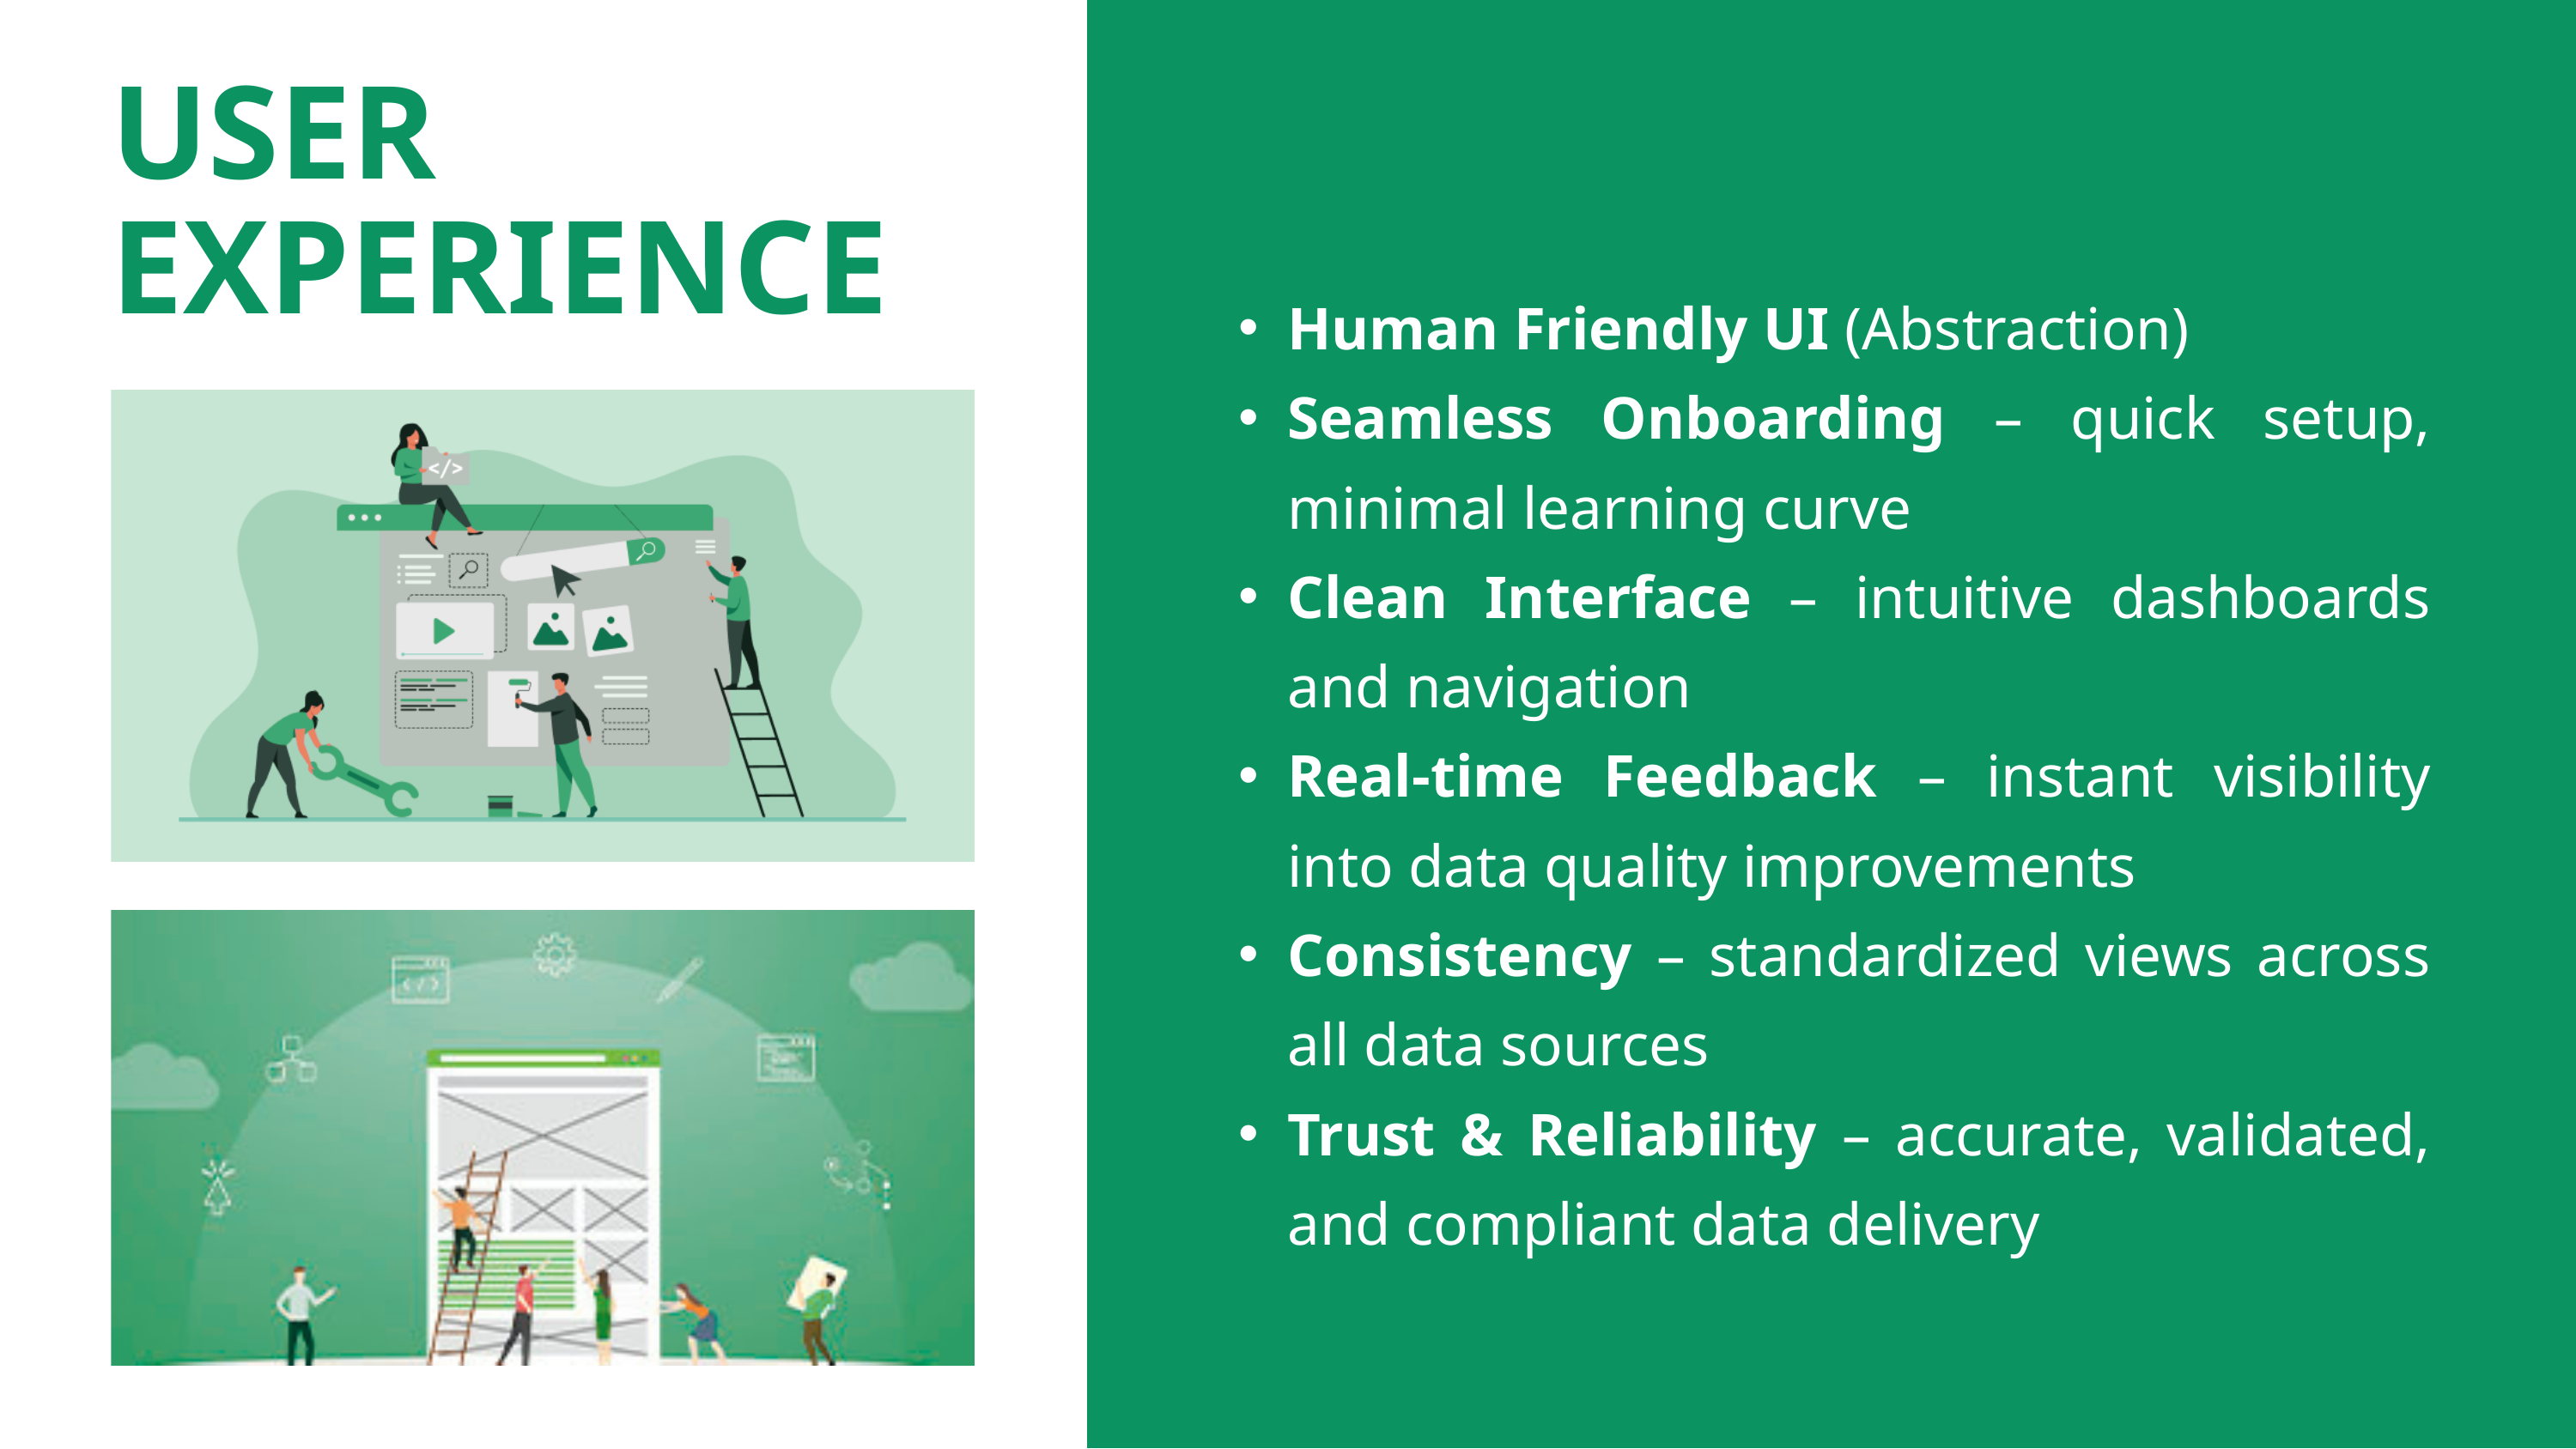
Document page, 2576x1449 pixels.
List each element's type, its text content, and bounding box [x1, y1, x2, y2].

text_box [111, 910, 975, 1366]
text_box [111, 390, 975, 862]
text_box USER EXPERIENCE [111, 69, 1072, 340]
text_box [1086, 0, 2576, 1449]
